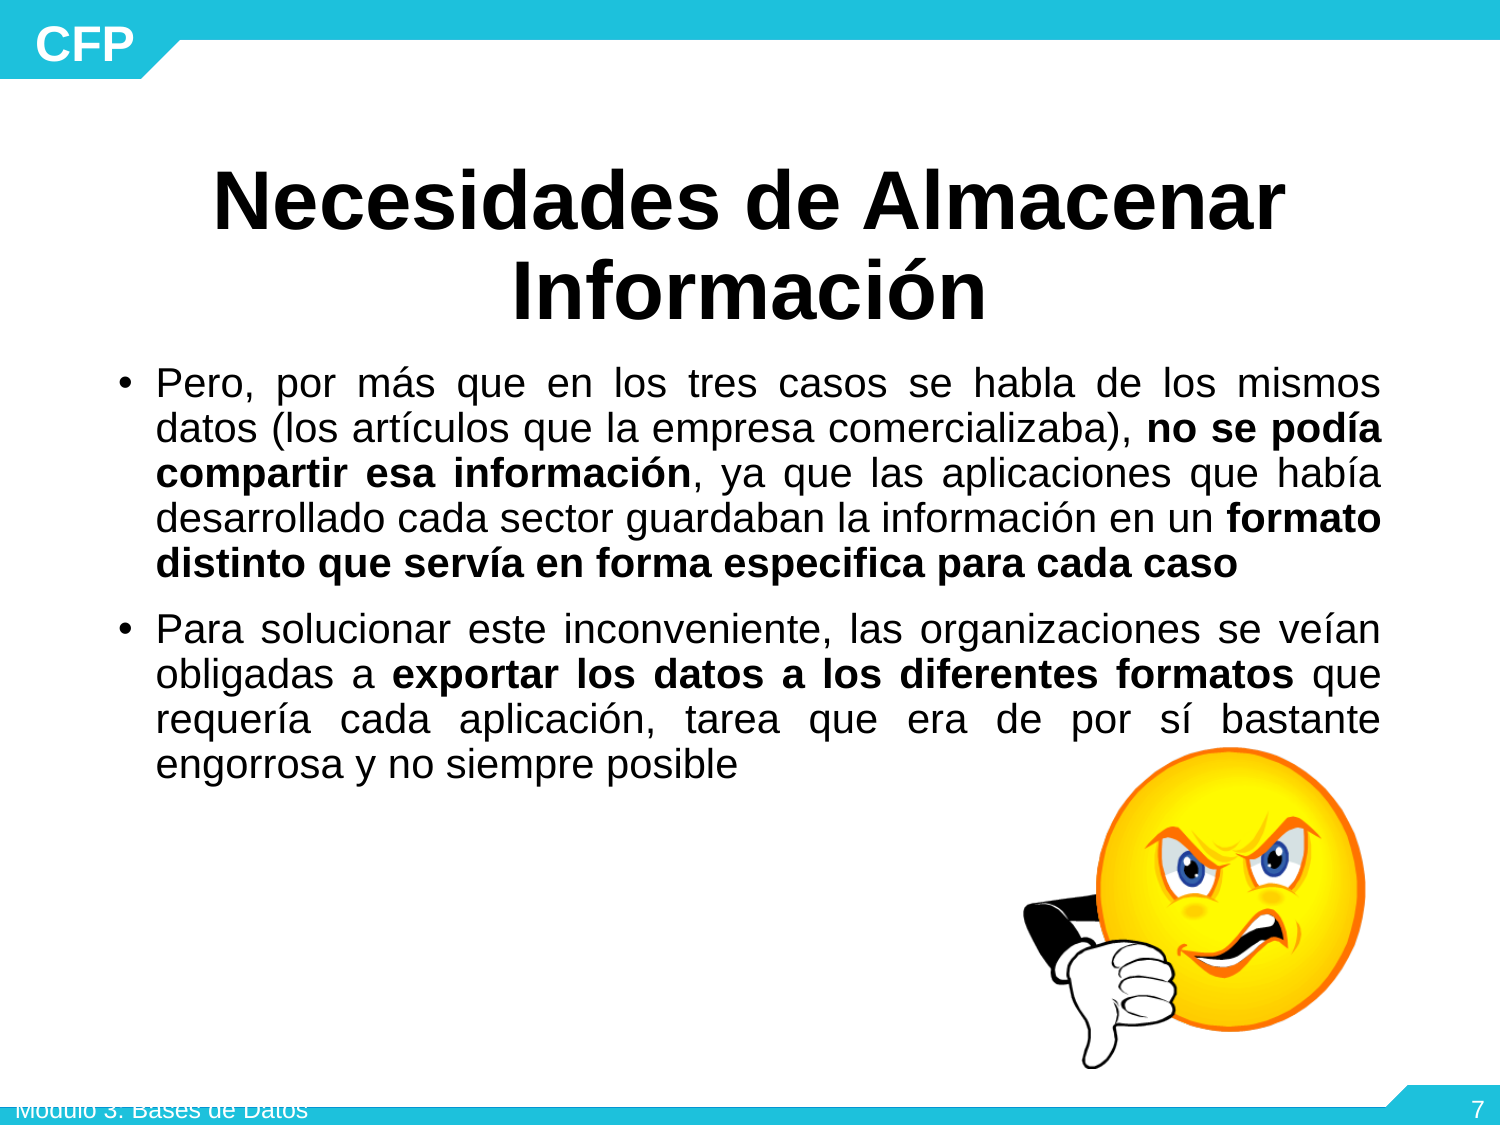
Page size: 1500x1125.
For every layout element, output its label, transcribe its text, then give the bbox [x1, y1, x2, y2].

text_box Necesidades de Almacenar Información [103, 147, 1397, 348]
text_box Pero, por más que en los tres casos se habla de los mismos datos (los artículos que la empresa comercializaba), no se podía compartir esa información, ya que las aplicaciones que había desarrollado cada sector guardaban la información en un formato distinto que servía en forma especifica para cada caso Para solucionar este inconveniente, las organizaciones se veían obligadas a exportar los datos a los diferentes formatos que requería cada aplicación, tarea que era de por sí bastante engorrosa y no siempre posible [103, 354, 1397, 1069]
text_box Módulo 3: Bases de Datos [0, 1078, 507, 1125]
picture [1022, 745, 1367, 1069]
text_box ‹#› [1162, 1078, 1500, 1125]
